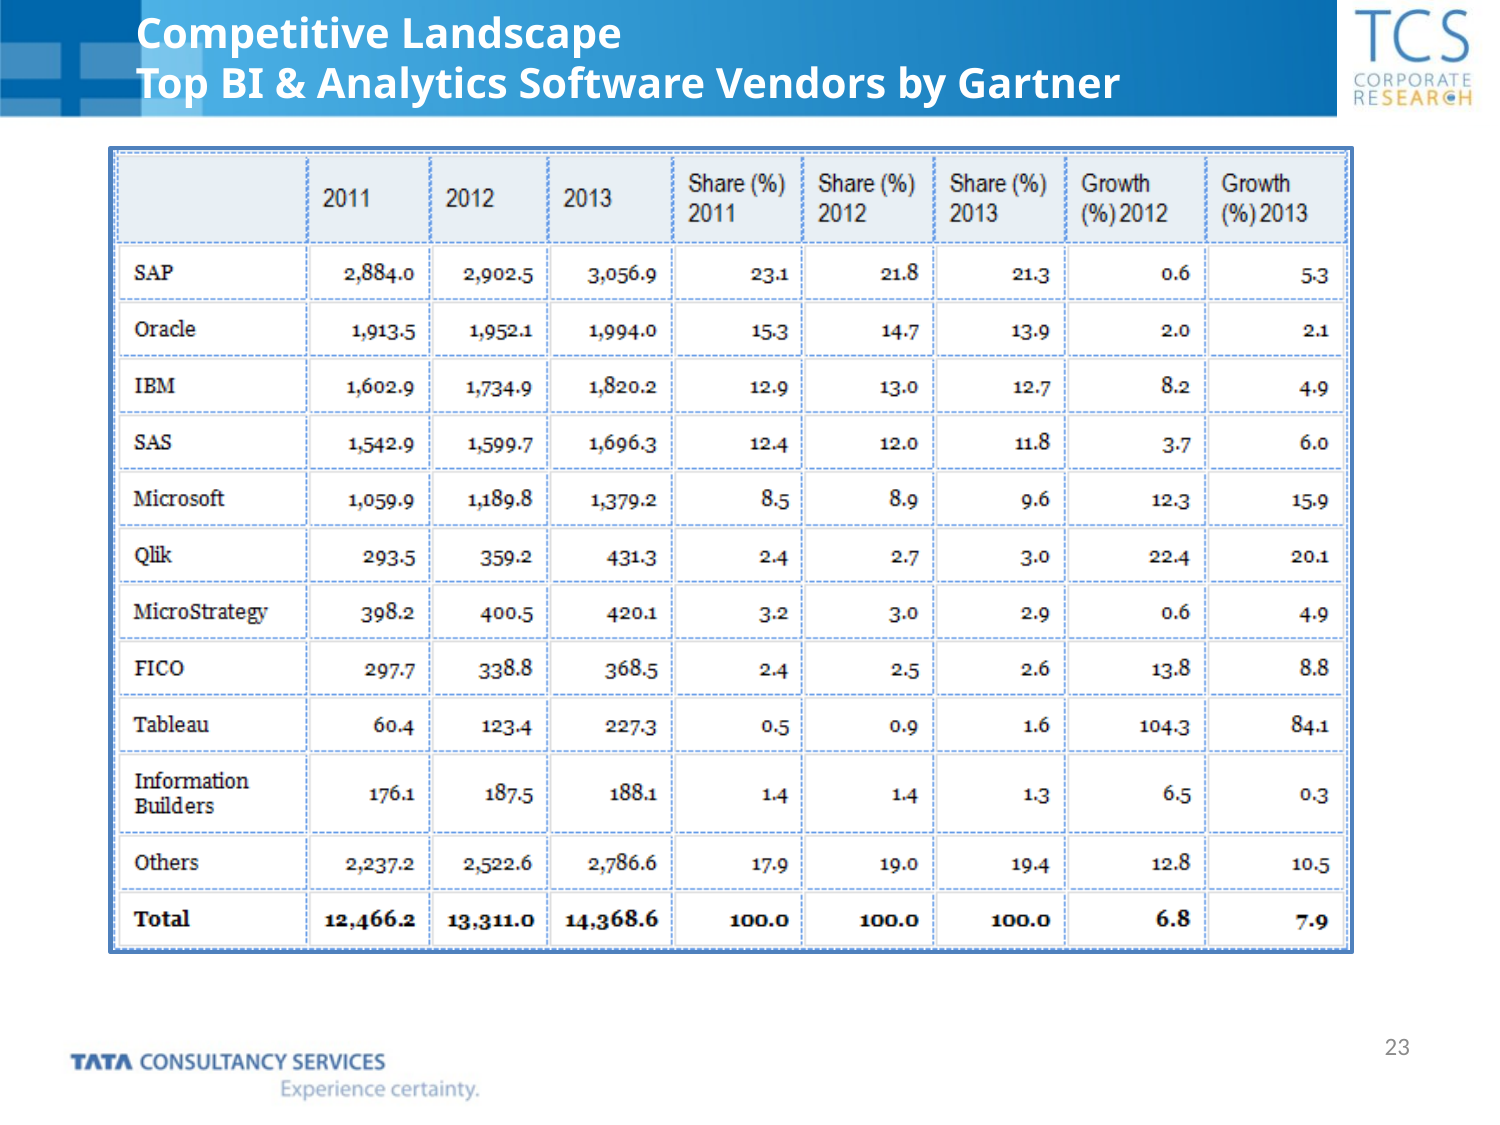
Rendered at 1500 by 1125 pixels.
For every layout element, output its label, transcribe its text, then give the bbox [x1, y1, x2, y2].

slide_number 23 [1074, 1015, 1425, 1075]
text_box Competitive Landscape Top BI & Analytics Software Vendors by Gartner [120, 0, 1136, 115]
picture [0, 0, 1500, 1124]
